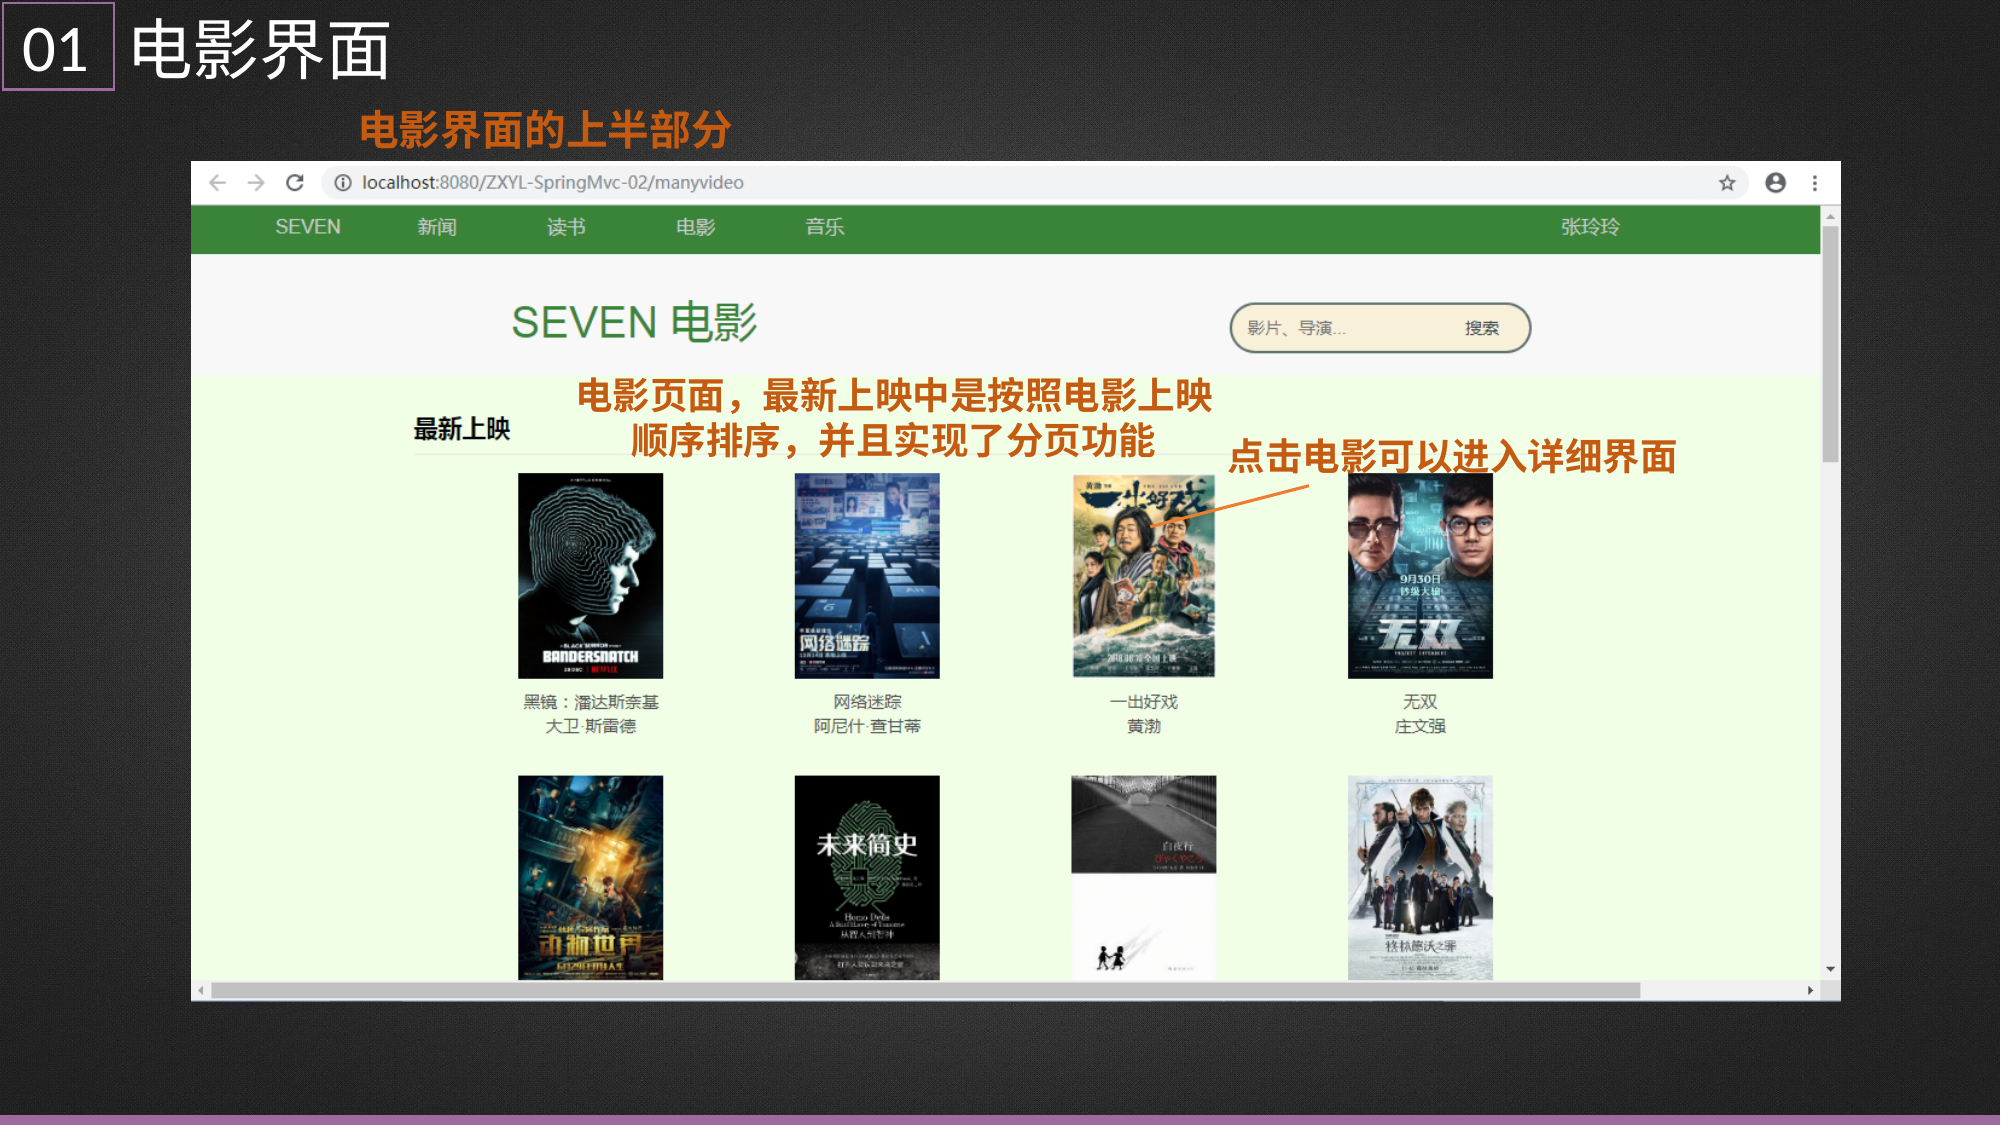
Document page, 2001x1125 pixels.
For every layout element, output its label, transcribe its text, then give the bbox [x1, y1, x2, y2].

text_box 电影界面 [111, 0, 614, 96]
text_box 01 [0, 0, 112, 93]
text_box [0, 1114, 2000, 1125]
picture [0, 0, 2000, 1114]
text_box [1150, 485, 1309, 527]
text_box 电影界面的上半部分 [279, 96, 811, 161]
